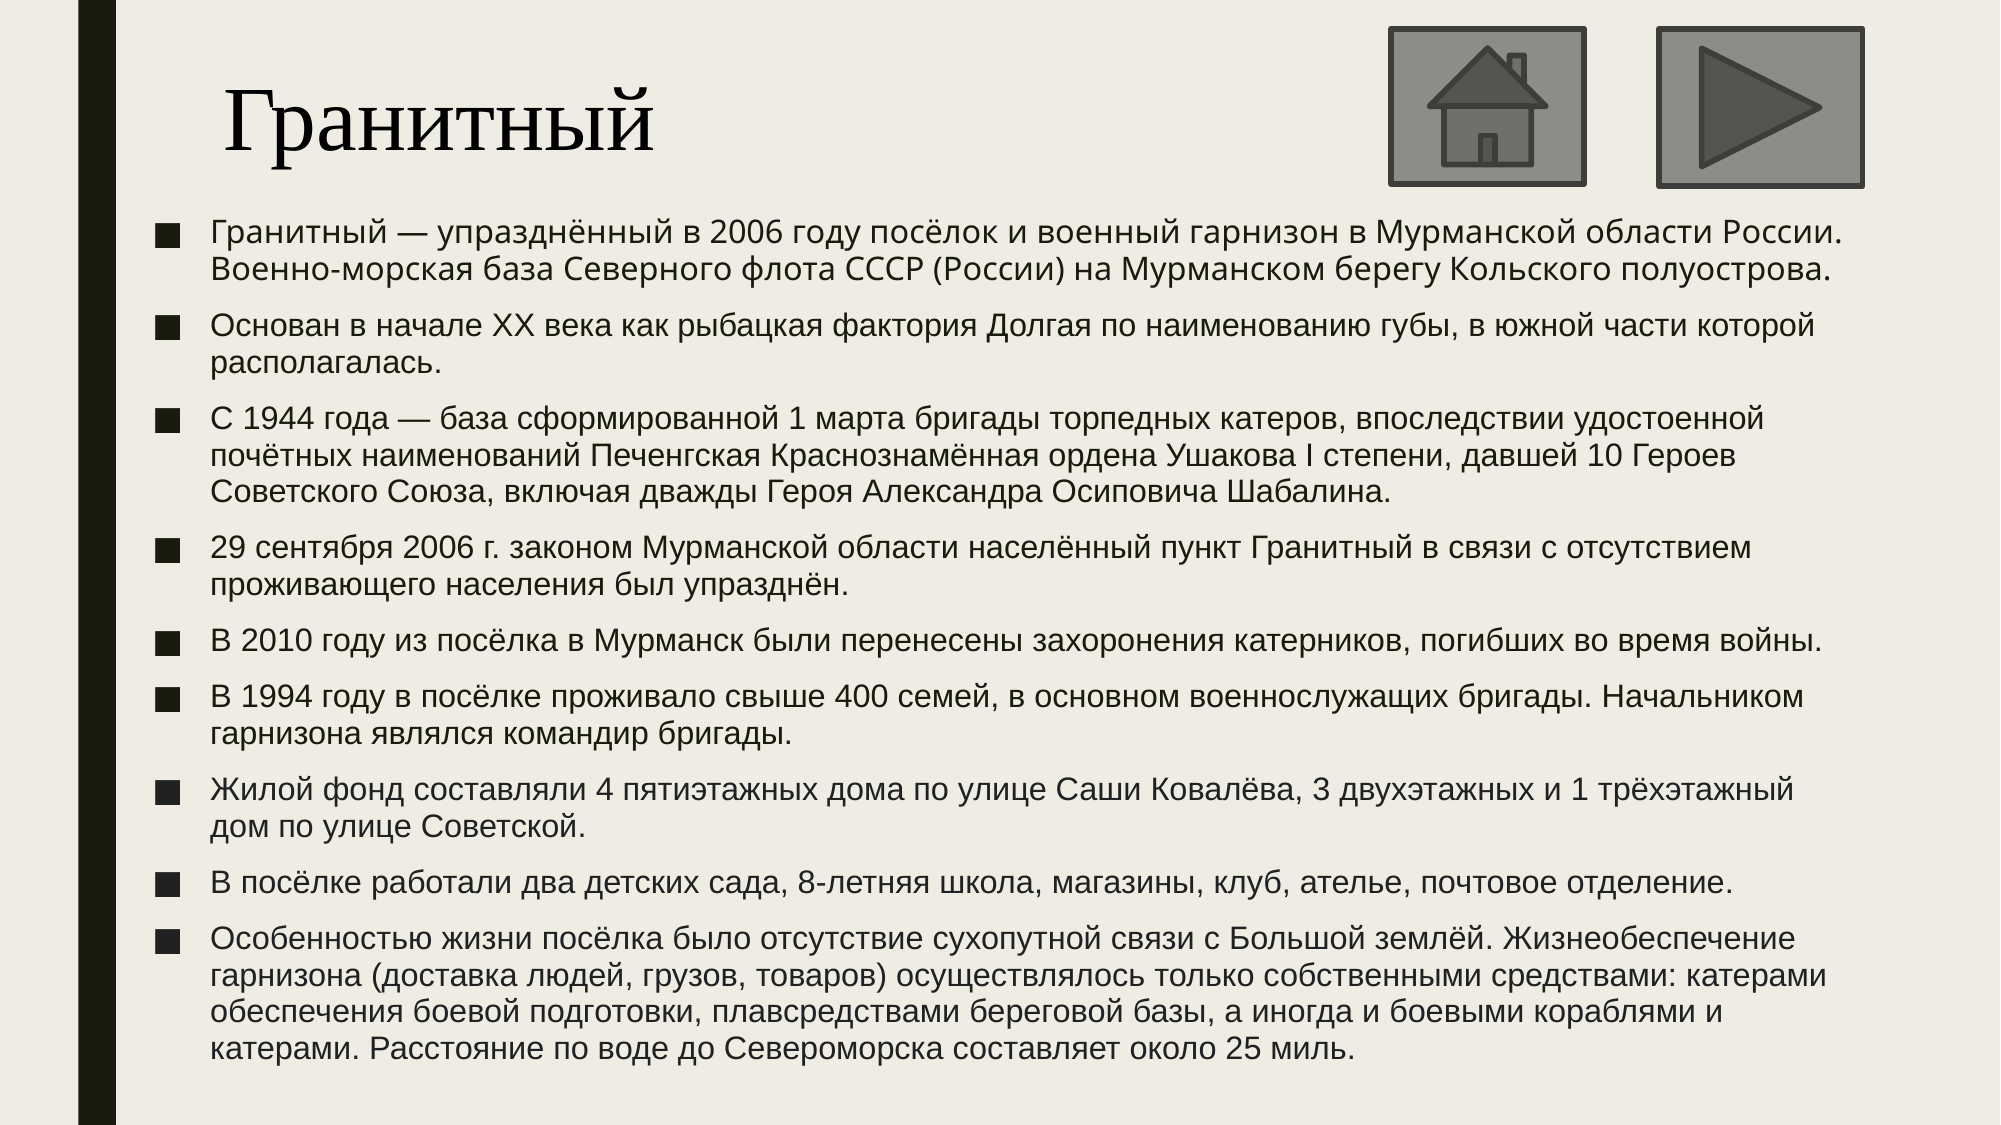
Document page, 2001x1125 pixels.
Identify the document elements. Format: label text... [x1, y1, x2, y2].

title Гранитный [208, 64, 1934, 243]
text_box [1656, 26, 1865, 189]
list Гранитный — упразднённый в 2006 году посёлок и военный гарнизон в Мурманской области России. Военно-морская база Северного флота СССР (России) на Мурманском берегу Кольского полуострова. Основан в начале XX века как рыбацкая фактория Долгая по наименованию губы, в южной части которой располагалась. С 1944 года — база сформированной 1 марта бригады торпедных катеров, впоследствии удостоенной почётных наименований Печенгская Краснознамённая ордена Ушакова I степени, давшей 10 Героев Советского Союза, включая дважды Героя Александра Осиповича Шабалина. 29 сентября 2006 г. законом Мурманской области населённый пункт Гранитный в связи с отсутствием проживающего населения был упразднён. В 2010 году из посёлка в Мурманск были перенесены захоронения катерников, погибших во время войны. В 1994 году в посёлке проживало свыше 400 семей, в основном военнослужащих бригады. Начальником гарнизона являлся командир бригады. Жилой фонд составляли 4 пятиэтажных дома по улице Саши Ковалёва, 3 двухэтажных и 1 трёхэтажный дом по улице Советской. В посёлке работали два детских сада, 8-летняя школа, магазины, клуб, ателье, почтовое отделение. Особенностью жизни посёлка было отсутствие сухопутной связи с Большой землёй. Жизнеобеспечение гарнизона (доставка людей, грузов, товаров) осуществлялось только собственными средствами: катерами обеспечения боевой подготовки, плавсредствами береговой базы, а иногда и боевыми кораблями и катерами. Расстояние по воде до Североморска составляет около 25 миль. [137, 206, 1863, 1125]
text_box [1388, 26, 1587, 187]
